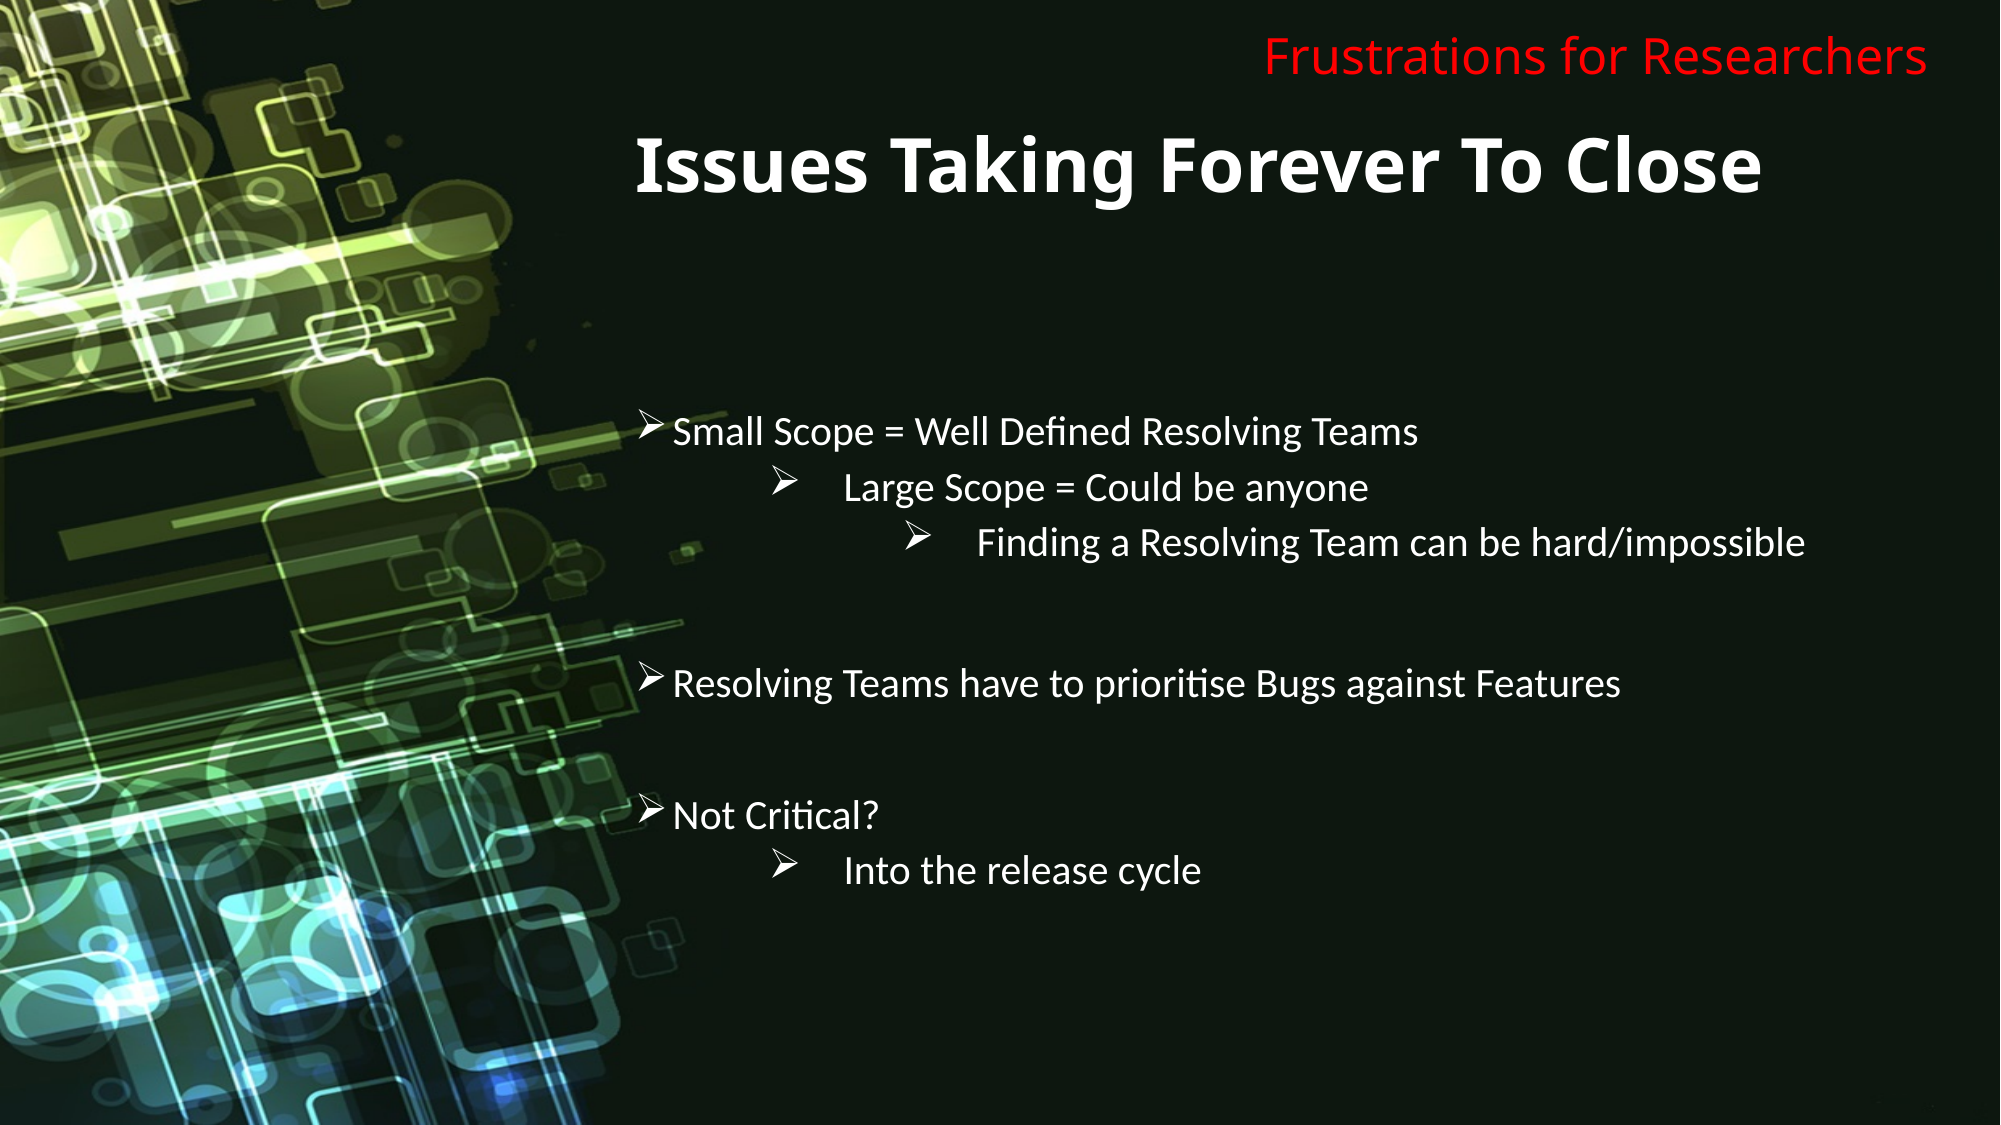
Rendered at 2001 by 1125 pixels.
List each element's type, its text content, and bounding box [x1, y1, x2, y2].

title Issues Taking Forever To Close [620, 59, 1863, 278]
list Small Scope = Well Defined Resolving Teams Large Scope = Could be anyone Finding a Resolving Team can be hard/impossible Resolving Teams have to prioritise Bugs against Features Not Critical? Into the release cycle [620, 311, 1863, 1026]
picture [0, 0, 2000, 1125]
text_box Frustrations for Researchers [1084, 17, 1944, 100]
